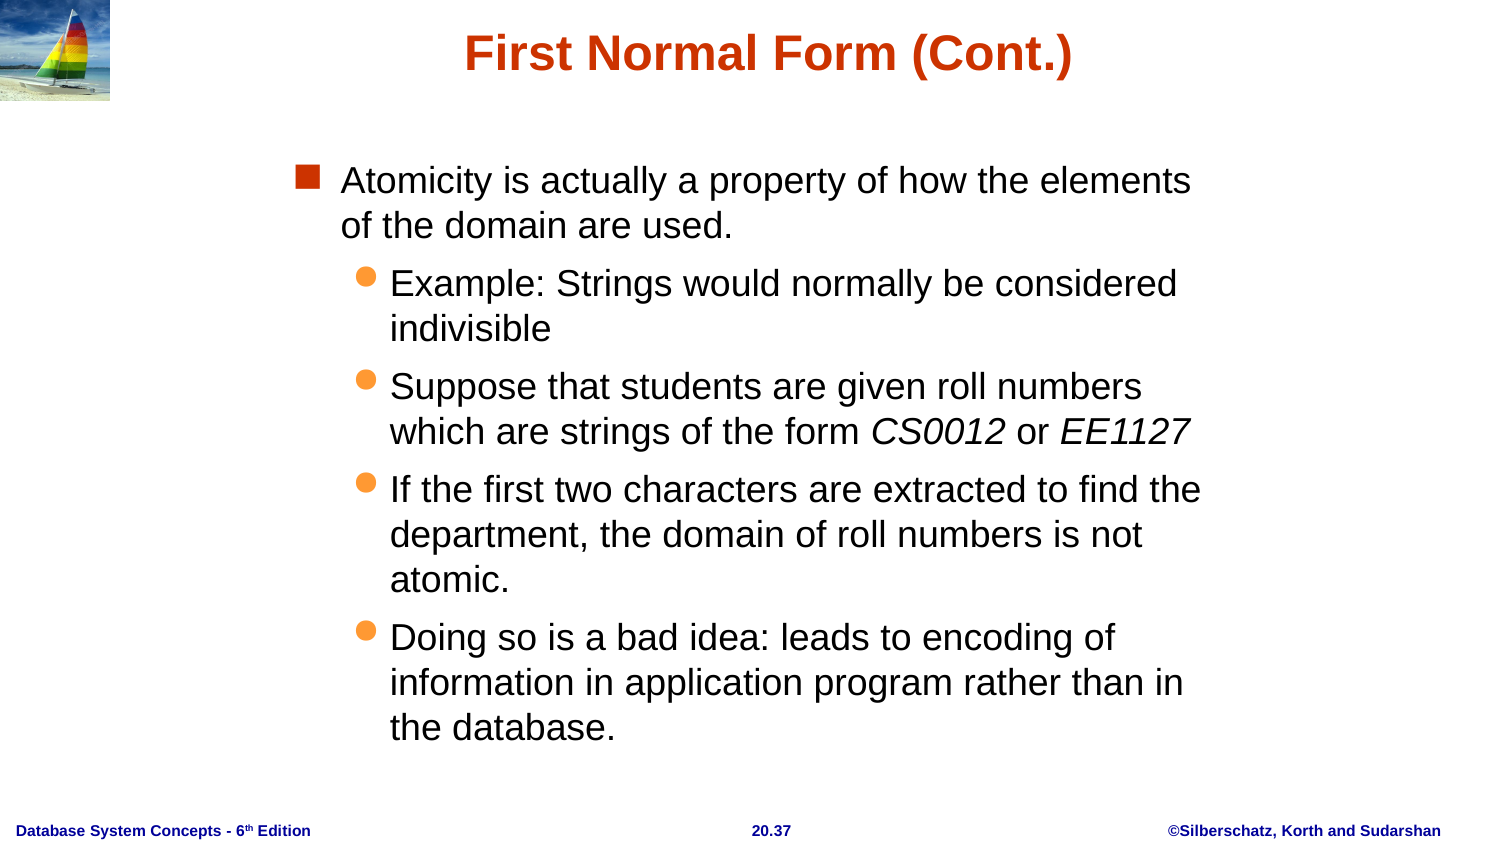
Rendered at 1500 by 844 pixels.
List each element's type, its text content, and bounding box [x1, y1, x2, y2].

picture [0, 0, 110, 101]
list Atomicity is actually a property of how the elements of the domain are used. Example: Strings would normally be considered indivisible Suppose that students are given roll numbers which are strings of the form CS0012 or EE1127 If the first two characters are extracted to find the department, the domain of roll numbers is not atomic. Doing so is a bad idea: leads to encoding of information in application program rather than in the database. [283, 148, 1237, 524]
title First Normal Form (Cont.) [271, 12, 1266, 89]
